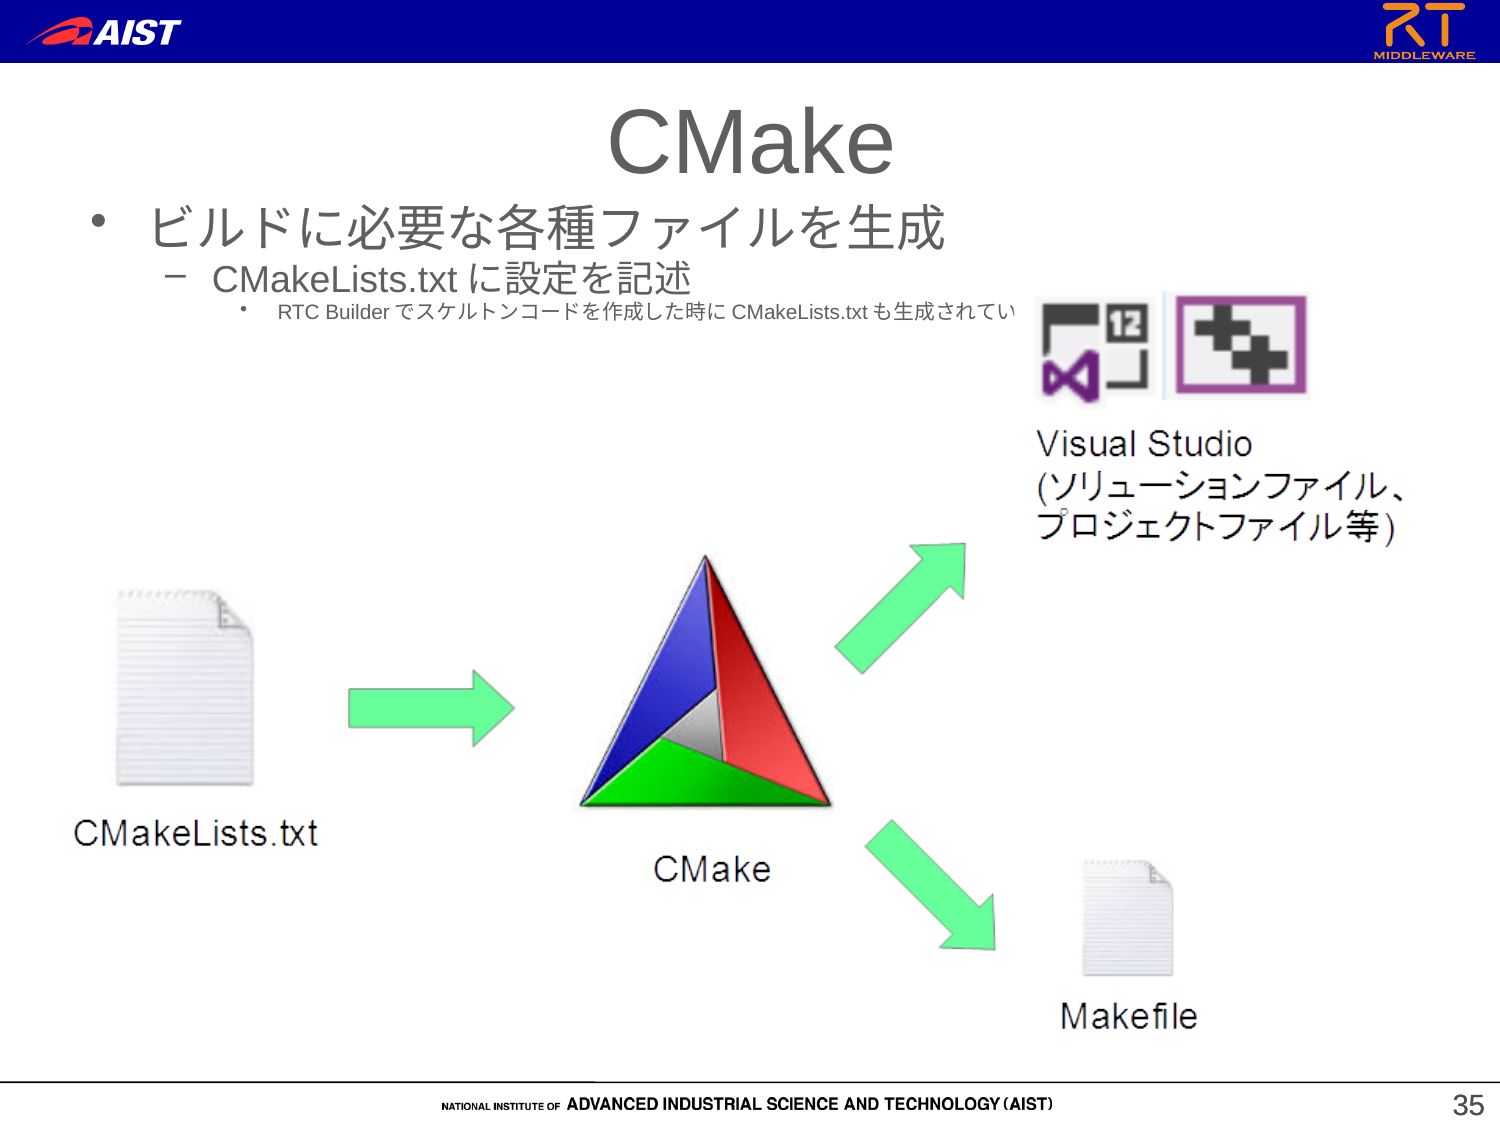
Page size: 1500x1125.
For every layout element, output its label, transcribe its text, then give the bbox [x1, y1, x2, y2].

list ビルドに必要な各種ファイルを生成 CMakeLists.txtに設定を記述 RTC Builderでスケルトンコードを作成した時にCMakeLists.txtも生成されている [75, 208, 1374, 289]
text_box 35 [1149, 1078, 1500, 1125]
title CMake [29, 66, 1474, 208]
picture [442, 1097, 1052, 1110]
picture [0, 0, 1500, 63]
picture [58, 290, 1442, 1060]
